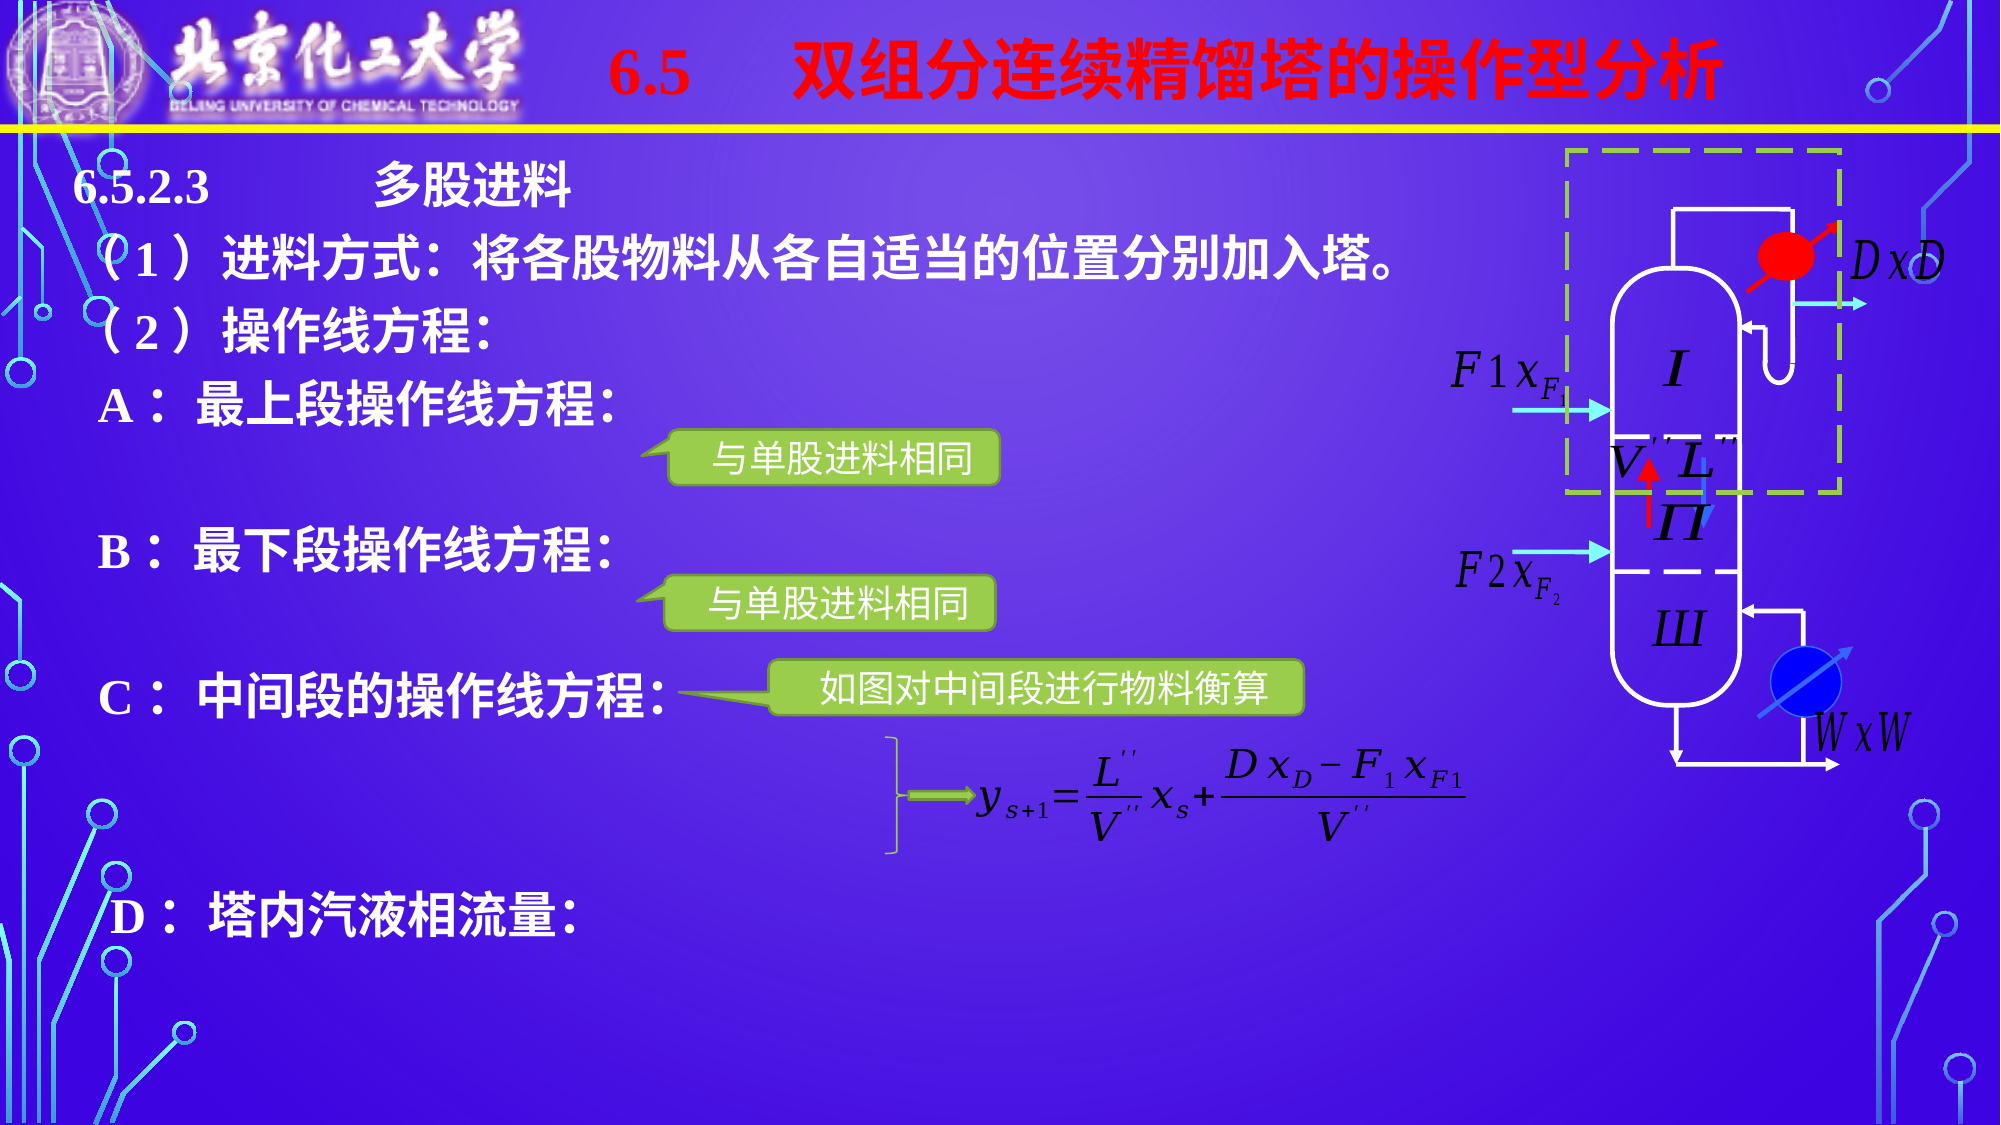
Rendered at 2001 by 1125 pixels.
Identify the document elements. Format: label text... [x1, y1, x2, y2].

text_box 6.5 双组分连续精馏塔的操作型分析 [593, 20, 1797, 116]
picture [5, 0, 531, 124]
text_box [907, 785, 976, 805]
text_box 与单股进料相同 [635, 573, 997, 632]
text_box 与单股进料相同 [640, 428, 1002, 487]
text_box 如图对中间段进行物料衡算 [677, 658, 1306, 717]
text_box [1448, 149, 1949, 765]
text_box [884, 736, 907, 855]
